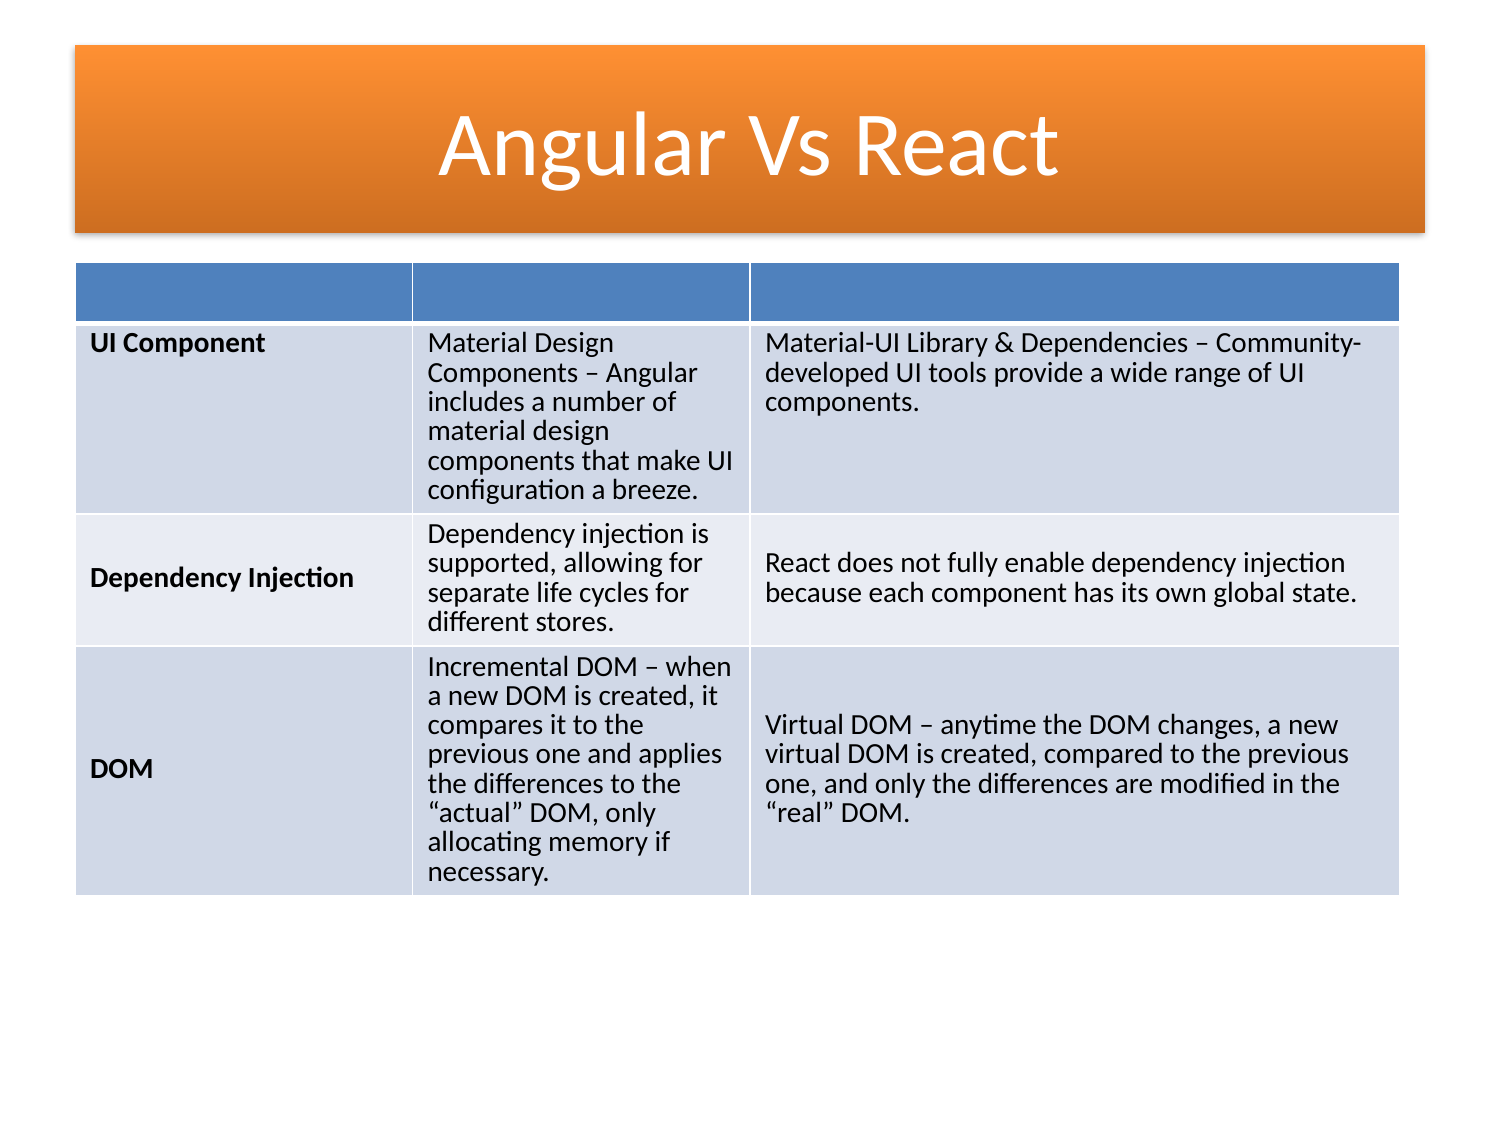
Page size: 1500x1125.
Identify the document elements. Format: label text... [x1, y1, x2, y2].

table_cell Incremental DOM – when a new DOM is created, it compares it to the previous one and applies the differences to the “actual” DOM, only allocating memory if necessary. [413, 647, 749, 895]
table_cell React does not fully enable dependency injection because each component has its own global state. [751, 515, 1399, 645]
table_cell DOM [76, 647, 412, 895]
table_cell Dependency injection is supported, allowing for separate life cycles for different stores. [413, 515, 749, 645]
table_cell Virtual DOM – anytime the DOM changes, a new virtual DOM is created, compared to the previous one, and only the differences are modified in the “real” DOM. [751, 647, 1399, 895]
table_header [413, 263, 749, 321]
title Angular Vs React [75, 45, 1425, 233]
table_cell UI Component [76, 326, 412, 513]
table_cell Material-UI Library & Dependencies – Community-developed UI tools provide a wide range of UI components. [751, 326, 1399, 513]
table_header [76, 263, 412, 321]
table_cell Material Design Components – Angular includes a number of material design components that make UI configuration a breeze. [413, 326, 749, 513]
table_header [751, 263, 1399, 321]
table_cell Dependency Injection [76, 515, 412, 645]
